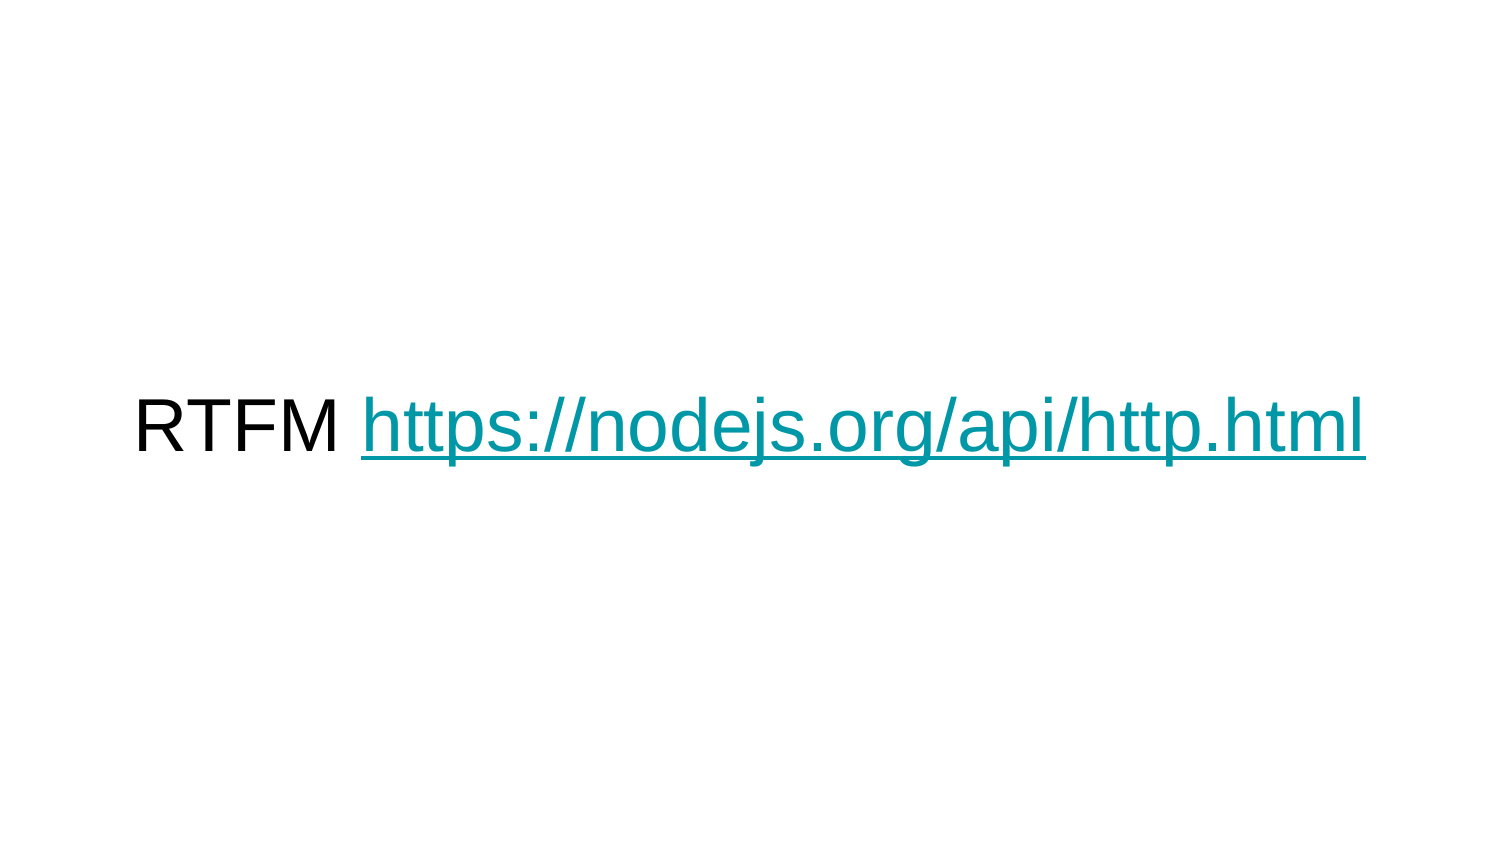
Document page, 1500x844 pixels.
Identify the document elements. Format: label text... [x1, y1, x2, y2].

title RTFM https://nodejs.org/api/http.html [51, 352, 1449, 491]
